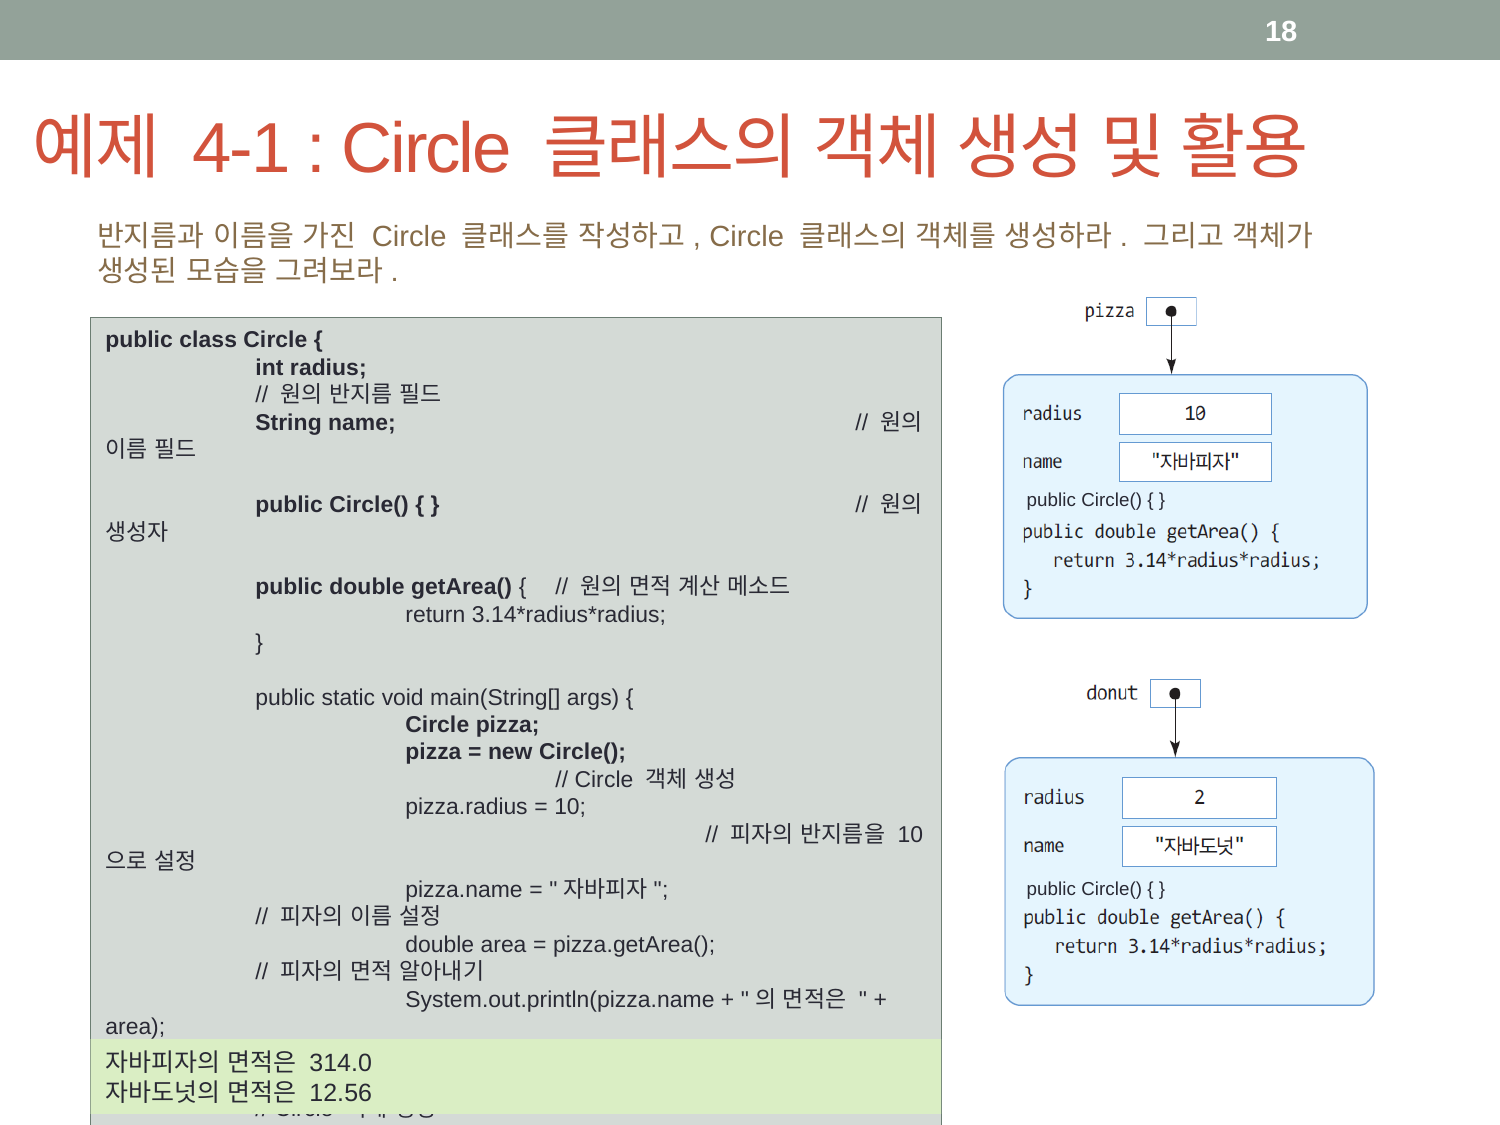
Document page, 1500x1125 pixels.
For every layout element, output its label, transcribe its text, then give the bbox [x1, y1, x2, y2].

picture [992, 672, 1380, 1010]
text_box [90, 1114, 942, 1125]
text_box public class Circle { int radius; // 원의 반지름 필드 String name; // 원의 이름 필드 public Circle() { } // 원의 생성자 public double getArea() { // 원의 면적 계산 메소드 return 3.14*radius*radius; } public static void main(String[] args) { Circle pizza; pizza = new Circle(); // Circle 객체 생성 pizza.radius = 10; // 피자의 반지름을 10으로 설정 pizza.name = "자바피자"; // 피자의 이름 설정 double area = pizza.getArea(); // 피자의 면적 알아내기 System.out.println(pizza.name + "의 면적은 " + area); Circle donut = new Circle(); // Circle 객체 생성 donut.radius = 2; // 도넛의 반지름을 2로 설정 donut.name = "자바도넛"; // 도넛의 이름 설정 area = donut.getArea(); // 도넛의 면적 알아내기 System.out.println(donut.name + "의 면적은 " + area); } } [90, 317, 942, 1039]
slide_number 18 [1250, 3, 1425, 57]
title 예제 4-1 : Circle 클래스의 객체 생성 및 활용 [17, 63, 1500, 226]
picture [992, 294, 1380, 624]
text_box 자바피자의 면적은 314.0 자바도넛의 면적은 12.56 [90, 1039, 942, 1114]
text_box 반지름과 이름을 가진 Circle 클래스를 작성하고, Circle 클래스의 객체를 생성하라. 그리고 객체가 생성된 모습을 그려보라. [82, 209, 1370, 295]
